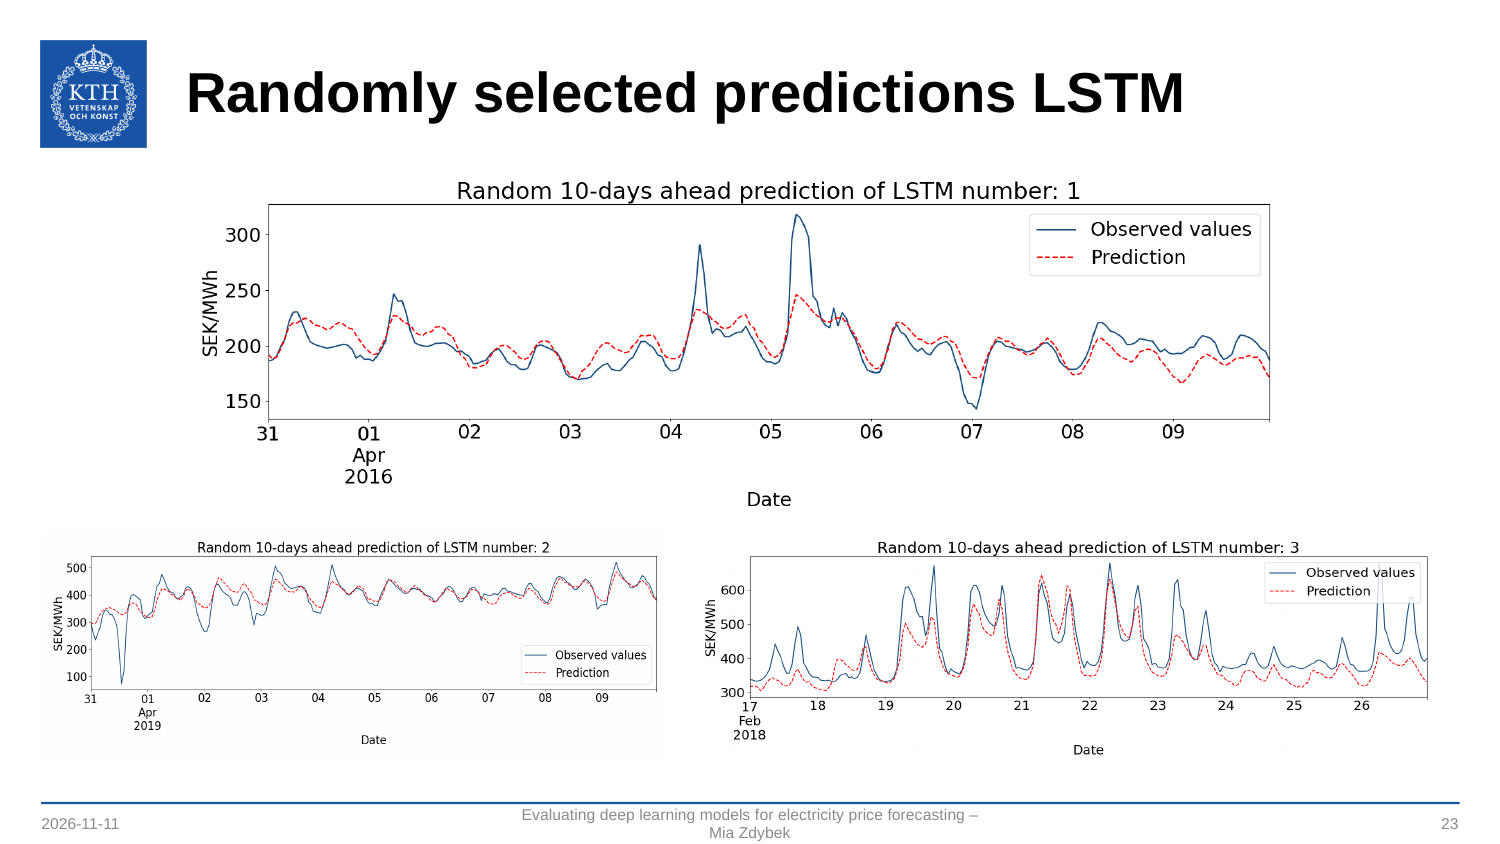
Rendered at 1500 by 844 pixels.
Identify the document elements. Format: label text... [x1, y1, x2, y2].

picture [41, 161, 1441, 770]
picture [40, 40, 147, 148]
slide_number 23 [1121, 804, 1459, 843]
footer Evaluating deep learning models for electricity price forecasting – Mia Zdybek [496, 804, 1004, 843]
title Randomly selected predictions LSTM [185, 41, 1460, 148]
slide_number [41, 804, 379, 843]
